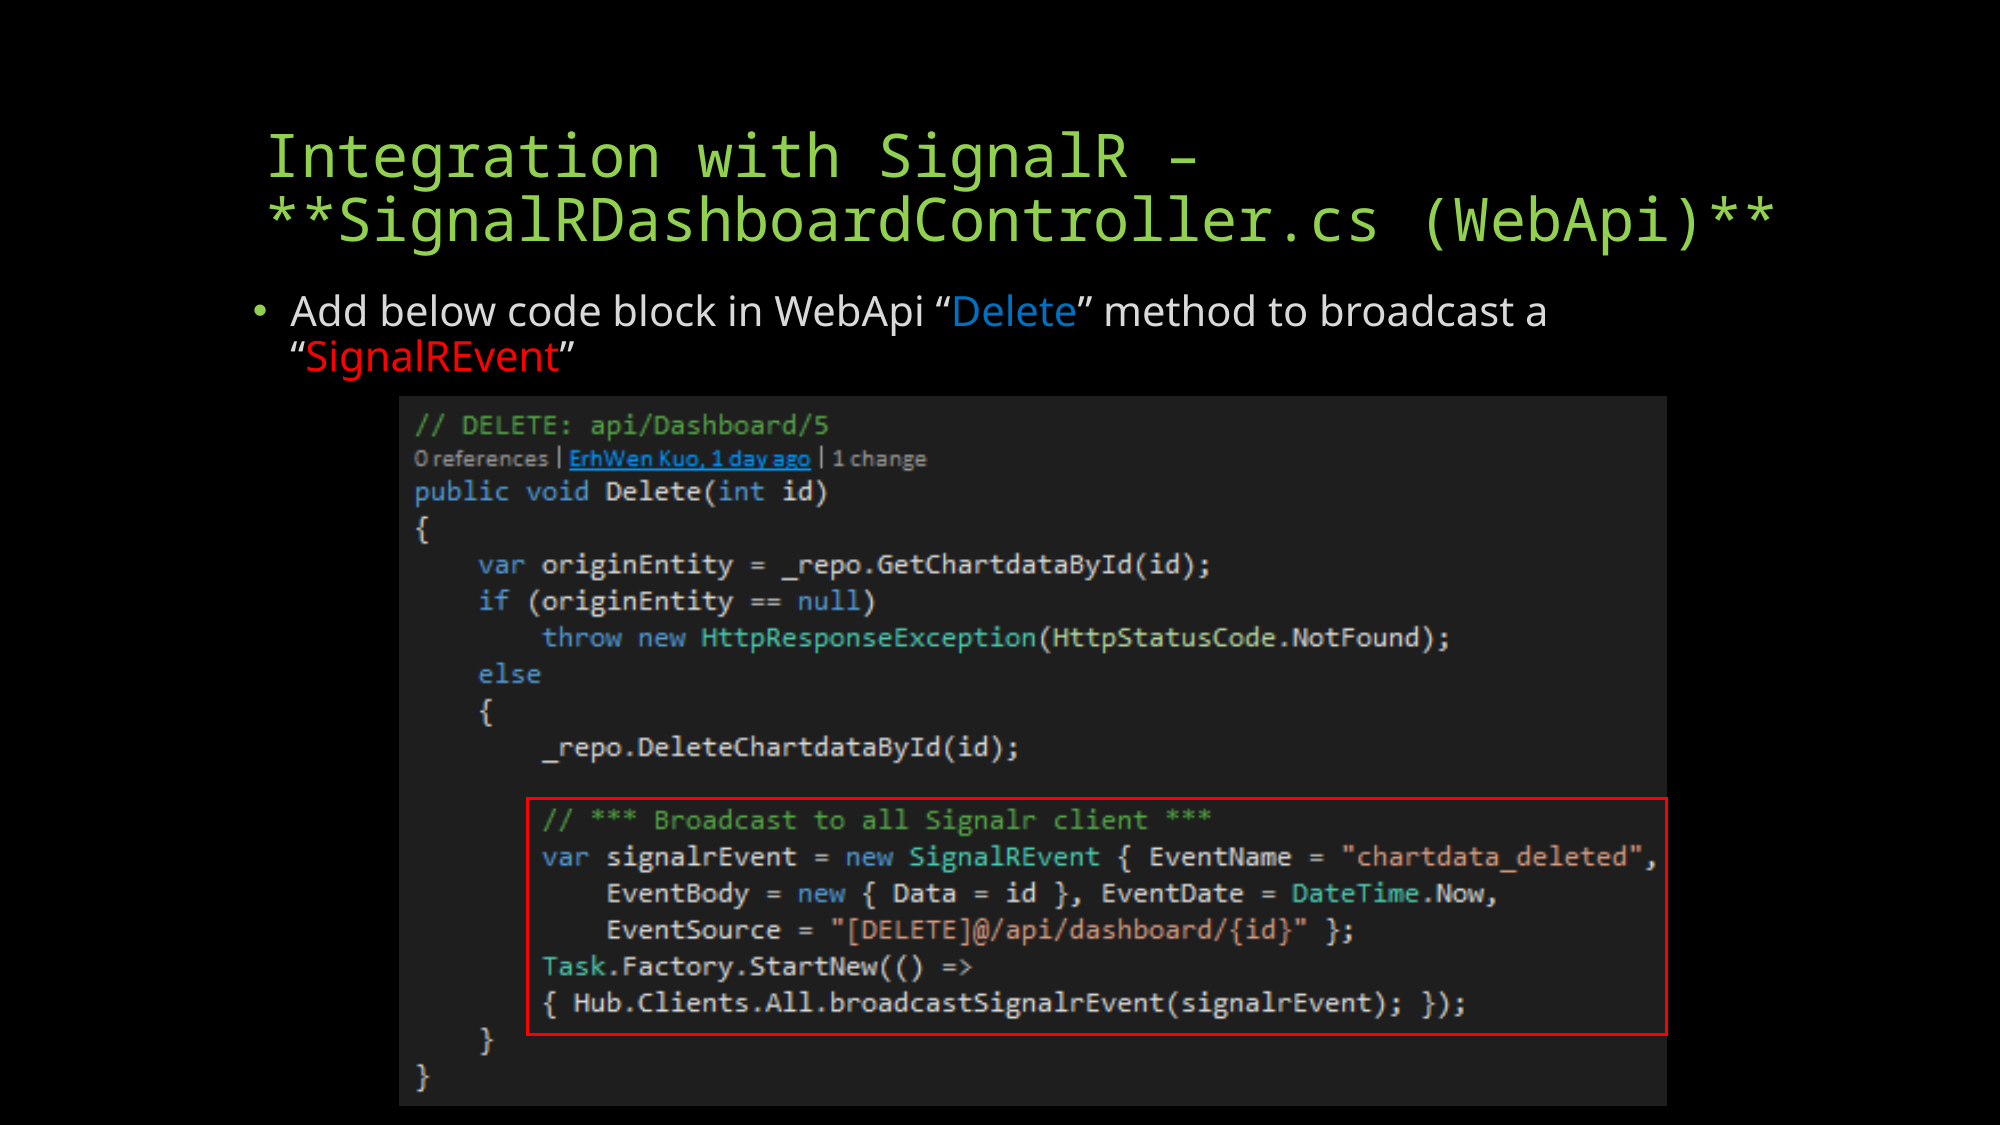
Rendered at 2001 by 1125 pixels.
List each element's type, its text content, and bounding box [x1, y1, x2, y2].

picture [399, 396, 1667, 1106]
title Integration with SignalR – **SignalRDashboardController.cs (WebApi)** [249, 75, 1804, 263]
text_box Add below code block in WebApi “Delete” method to broadcast a “SignalREvent” [238, 282, 1815, 1048]
